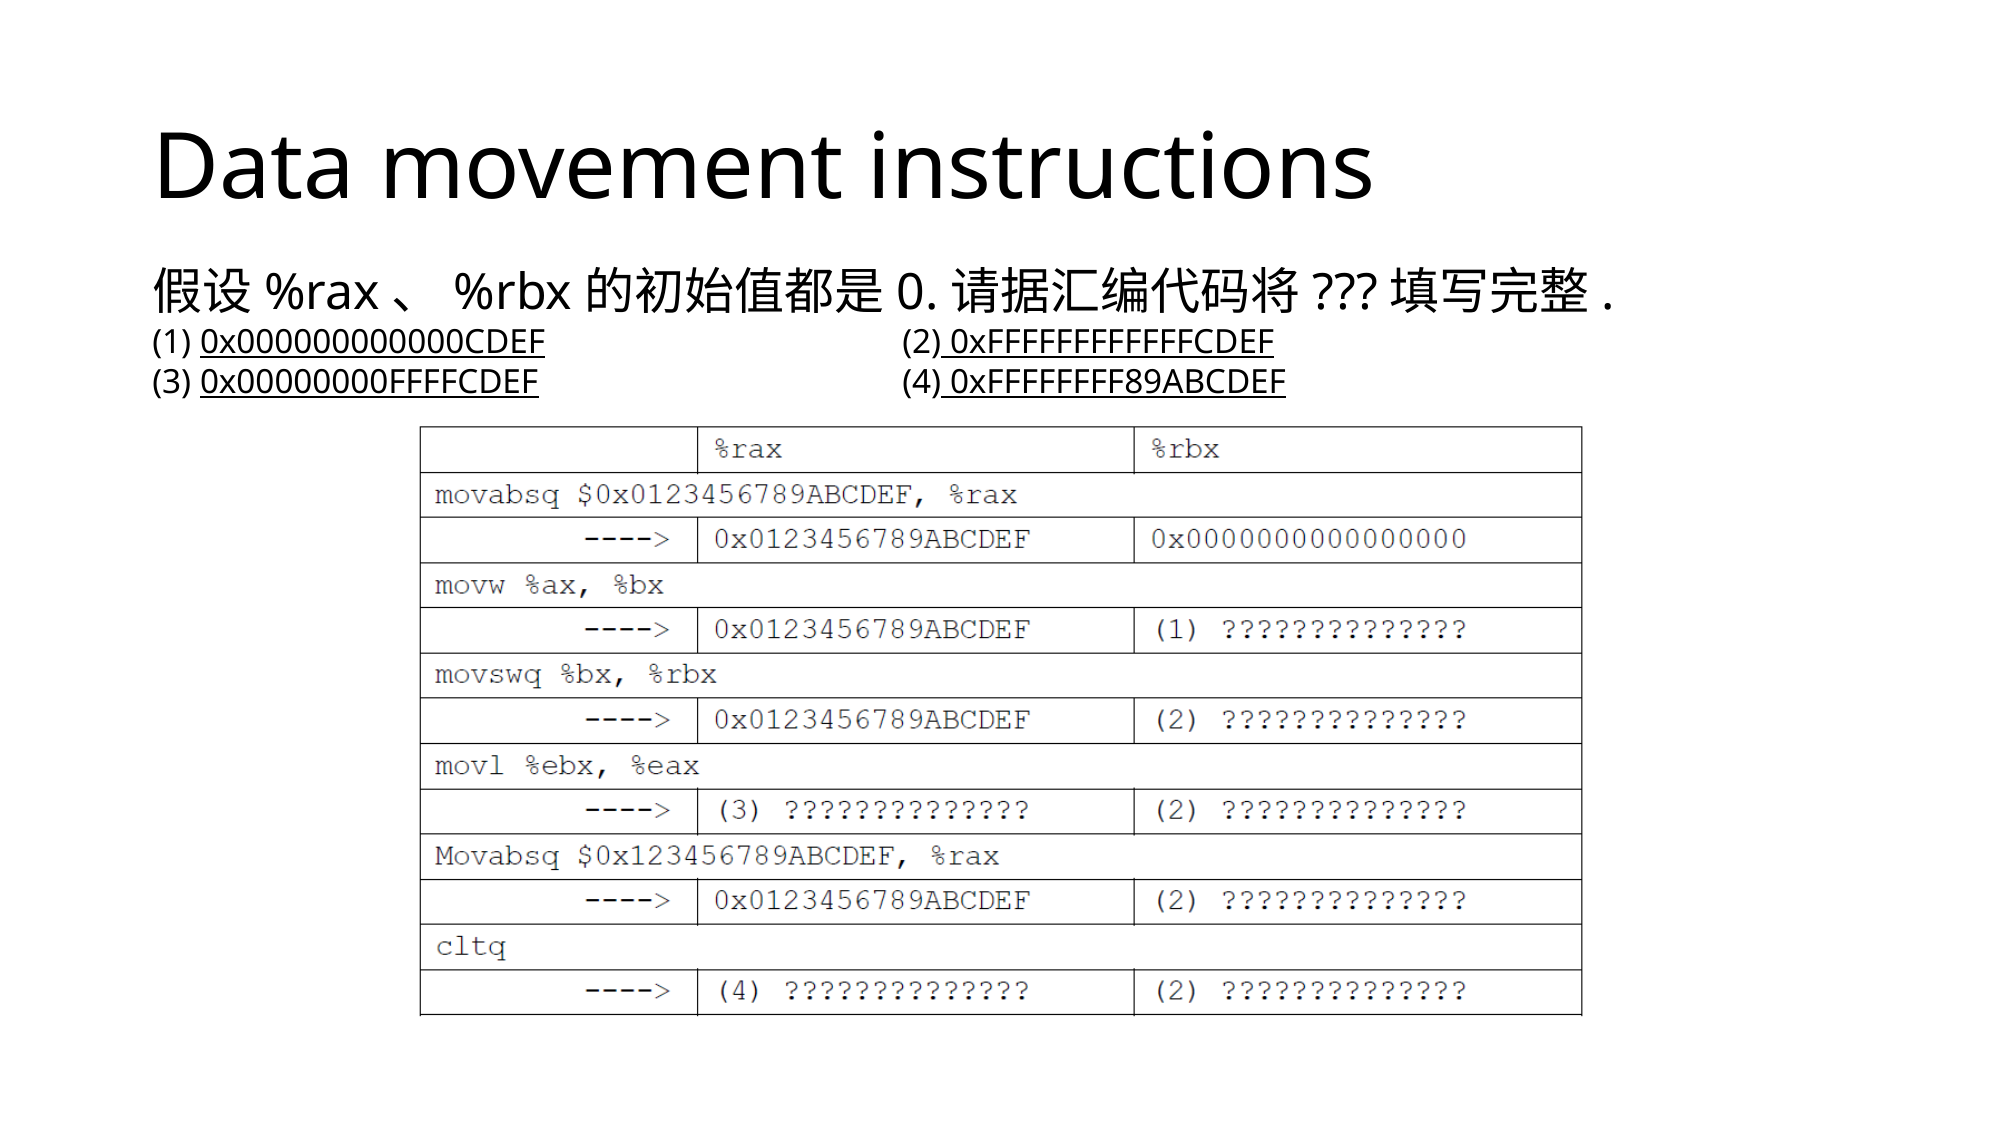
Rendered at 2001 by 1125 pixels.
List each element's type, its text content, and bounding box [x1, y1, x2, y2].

title Data movement instructions [137, 59, 1863, 252]
picture [412, 423, 1588, 1024]
text_box 假设%rax、%rbx的初始值都是0.请据汇编代码将???填写完整. (1) 0x000000000000CDEF (2) 0xFFFFFFFFFFFFCDEF (3) 0x00000000FFFFCDEF (4) 0xFFFFFFFF89ABCDEF [137, 252, 1900, 448]
